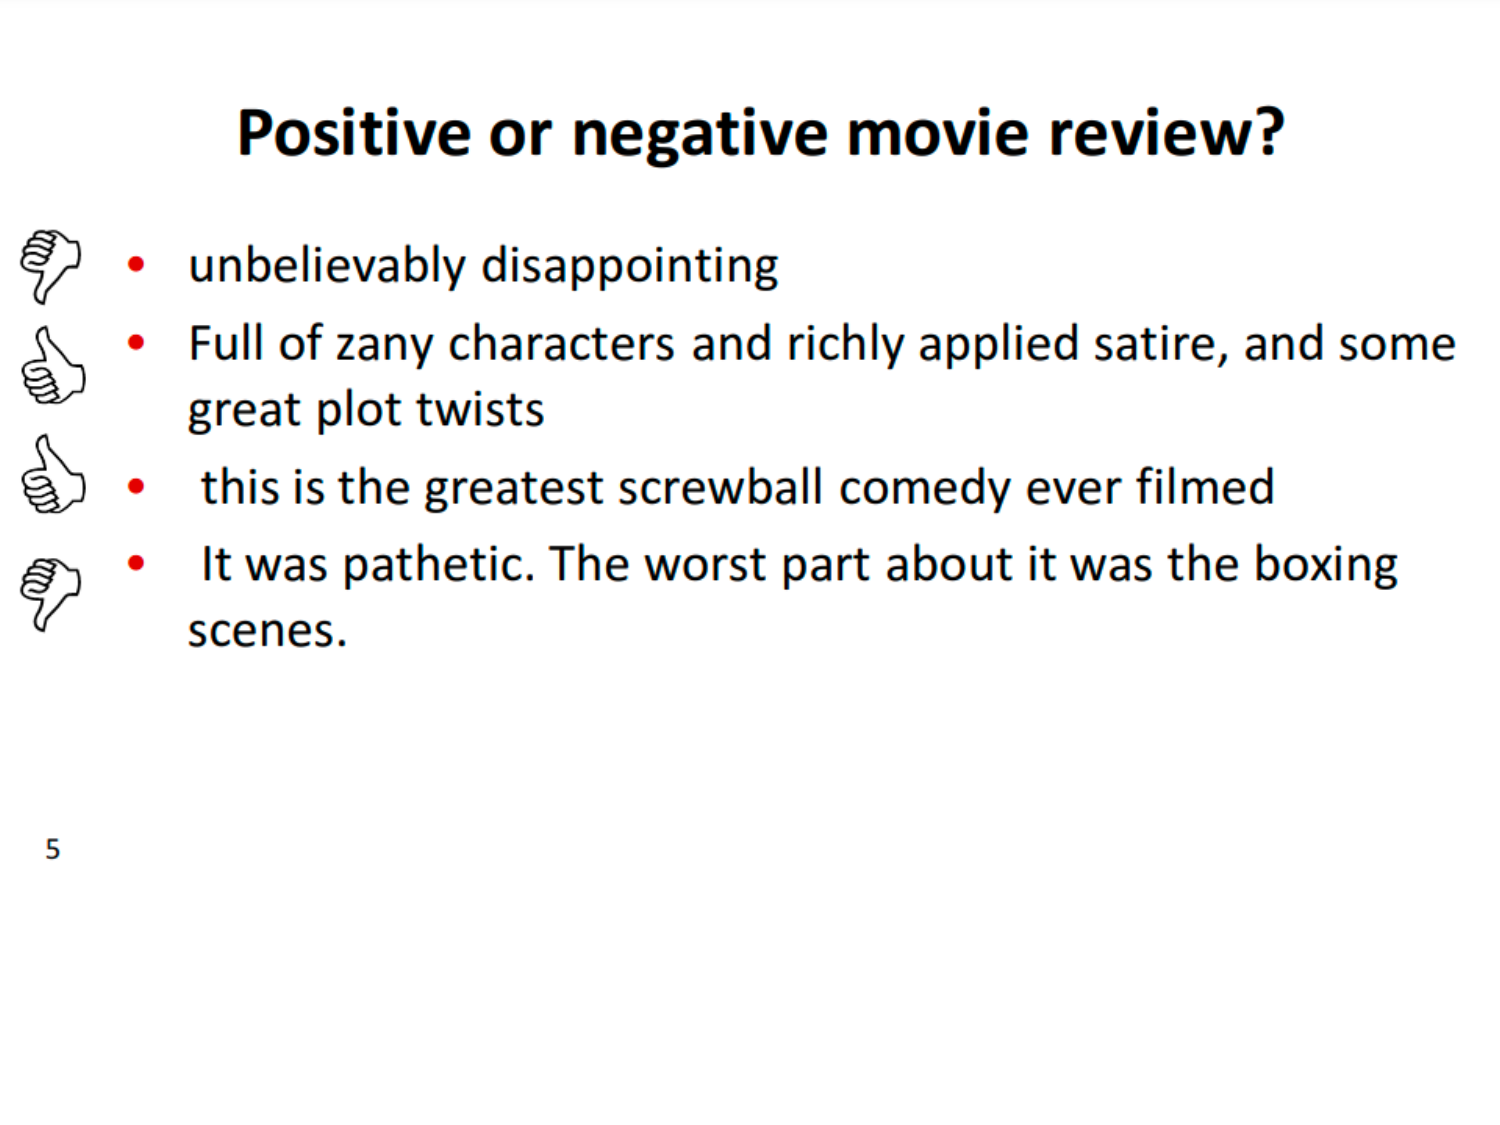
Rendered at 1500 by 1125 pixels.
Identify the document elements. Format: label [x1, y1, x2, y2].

picture [0, 0, 1500, 870]
